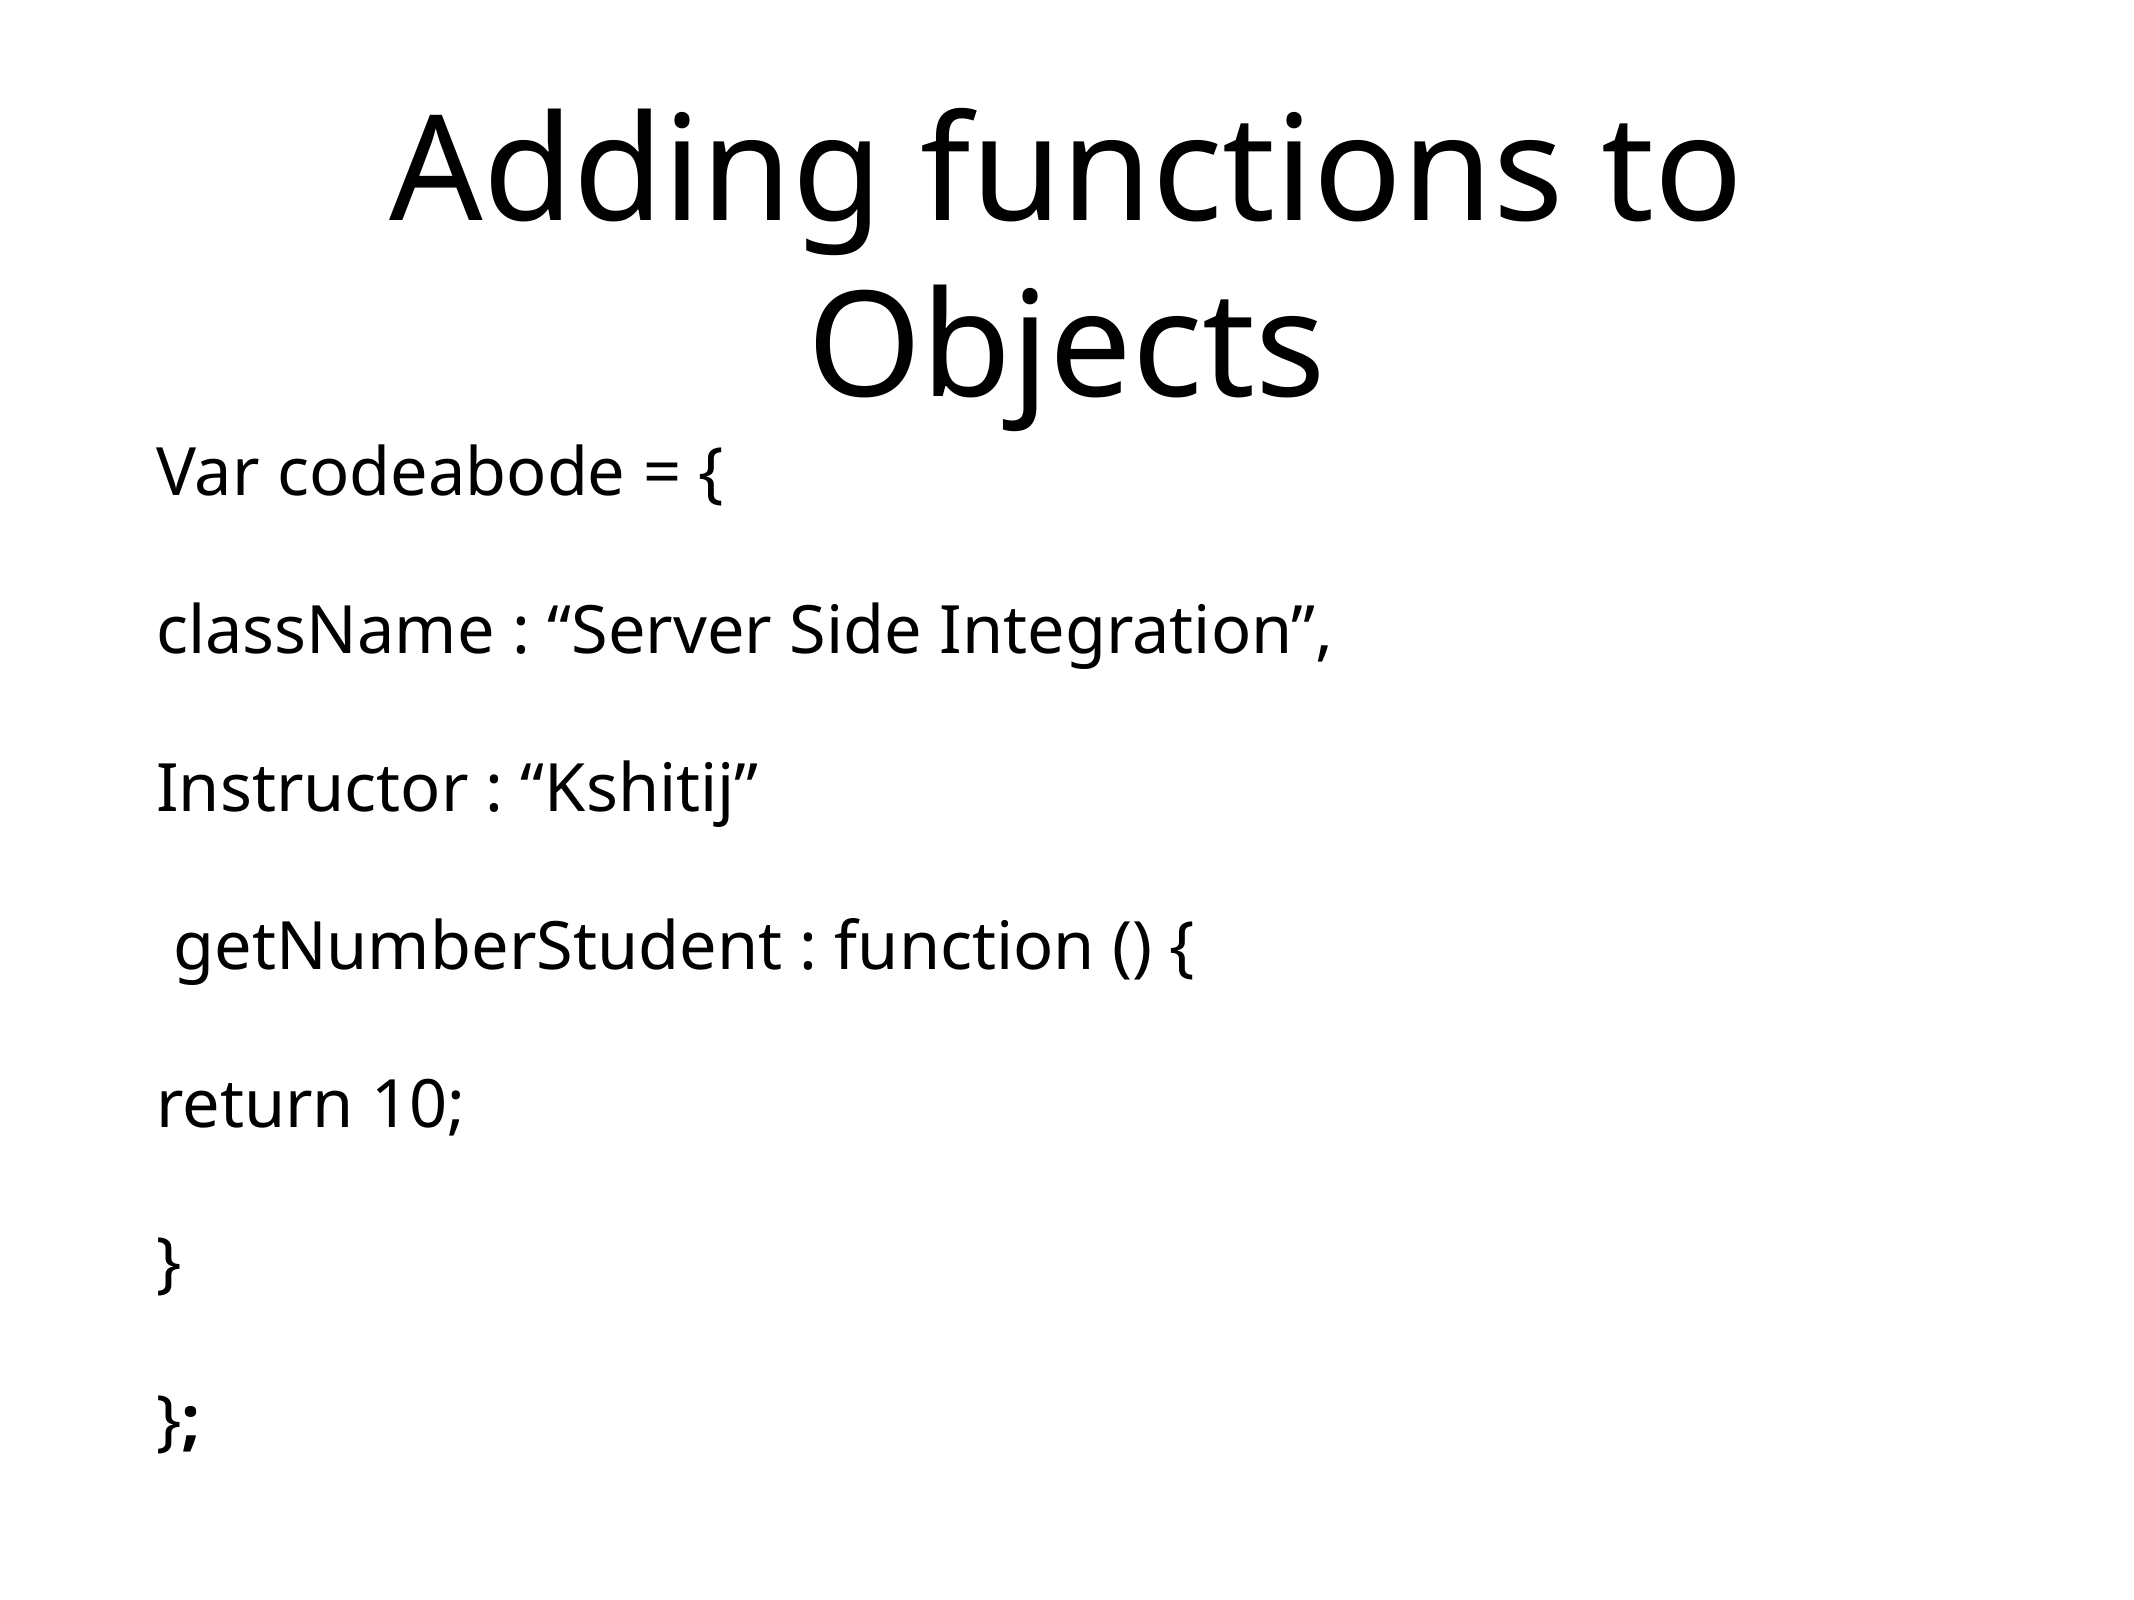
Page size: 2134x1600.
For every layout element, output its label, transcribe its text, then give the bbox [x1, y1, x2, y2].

list Var codeabode = { className : “Server Side Integration”, Instructor : “Kshitij” getNumberStudent : function () { return 10; } }; [155, 426, 1978, 1459]
title Adding functions to Objects [155, 72, 1978, 426]
